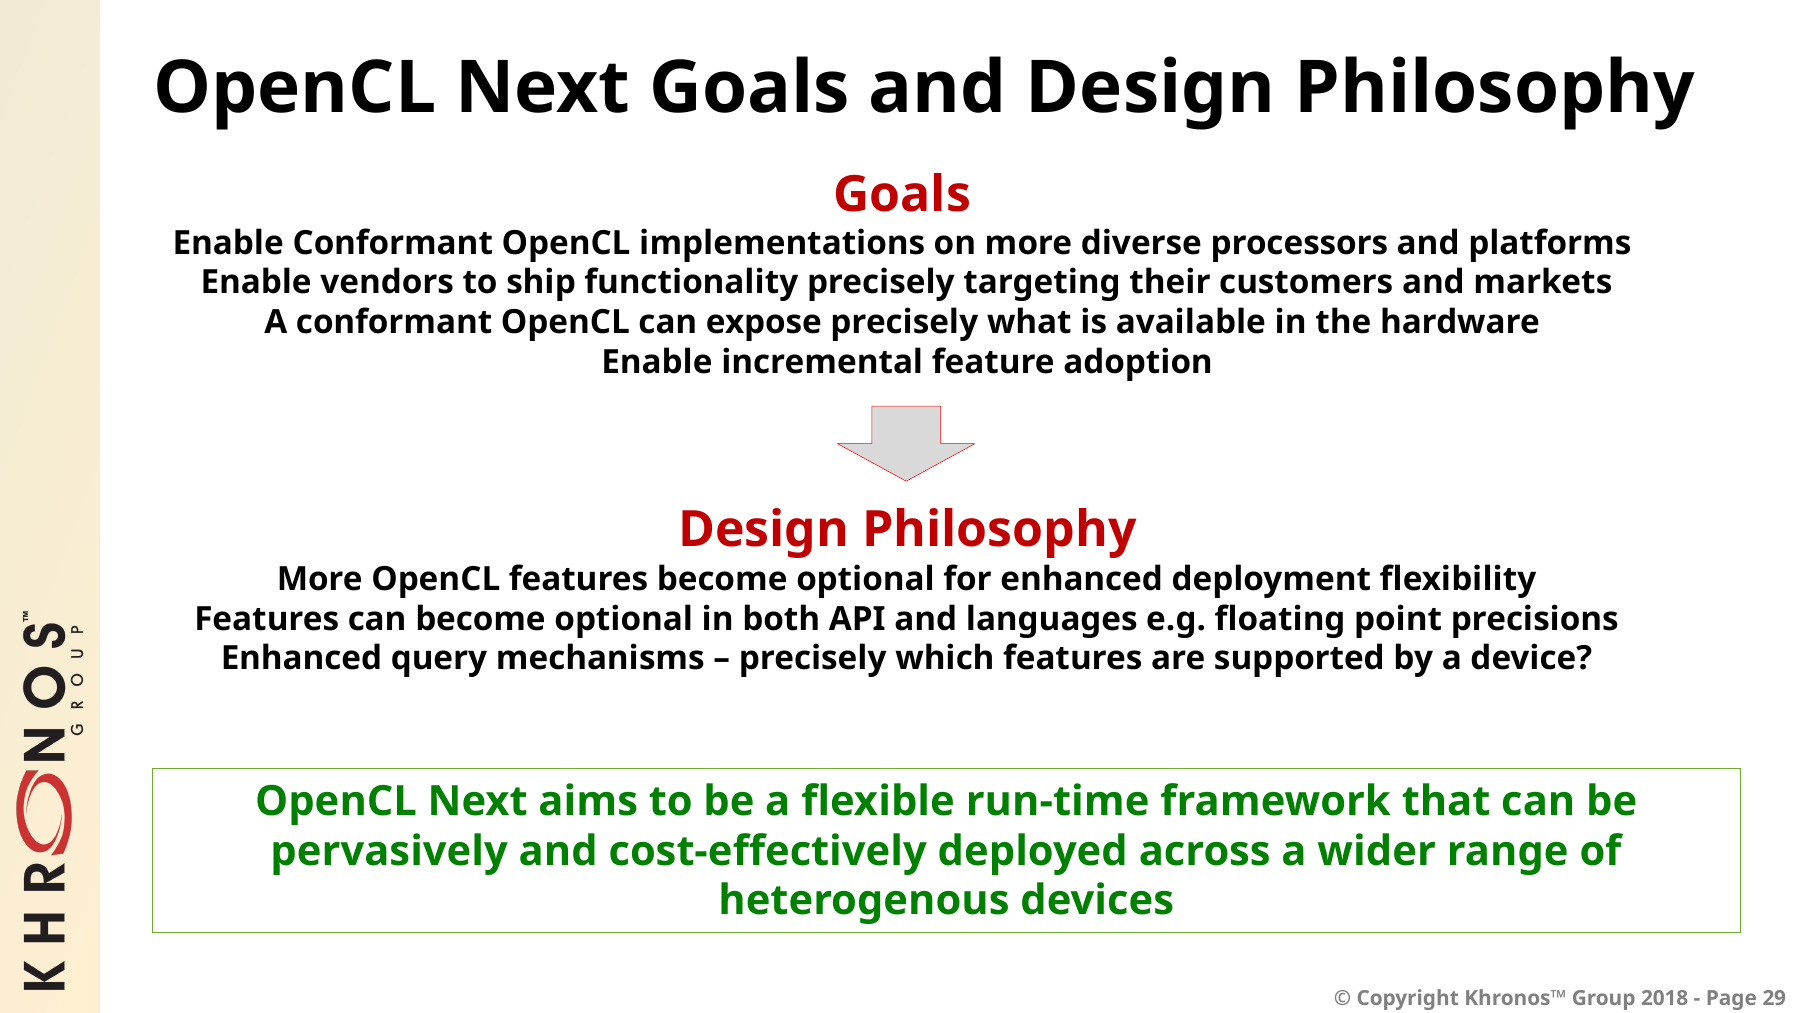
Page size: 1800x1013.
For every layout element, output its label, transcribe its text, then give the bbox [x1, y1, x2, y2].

text_box OpenCL Next aims to be a flexible run-time framework that can be pervasively and cost-effectively deployed across a wider range of heterogenous devices [152, 768, 1741, 932]
picture [0, 596, 99, 1008]
title OpenCL Next Goals and Design Philosophy [137, 30, 1776, 136]
text_box Goals Enable Conformant OpenCL implementations on more diverse processors and platforms Enable vendors to ship functionality precisely targeting their customers and markets A conformant OpenCL can expose precisely what is available in the hardware Enable incremental feature adoption Design Philosophy More OpenCL features become optional for enhanced deployment flexibility Features can become optional in both API and languages e.g. floating point precisions Enhanced query mechanisms – precisely which features are supported by a device? [152, 156, 1663, 685]
text_box [837, 406, 975, 482]
